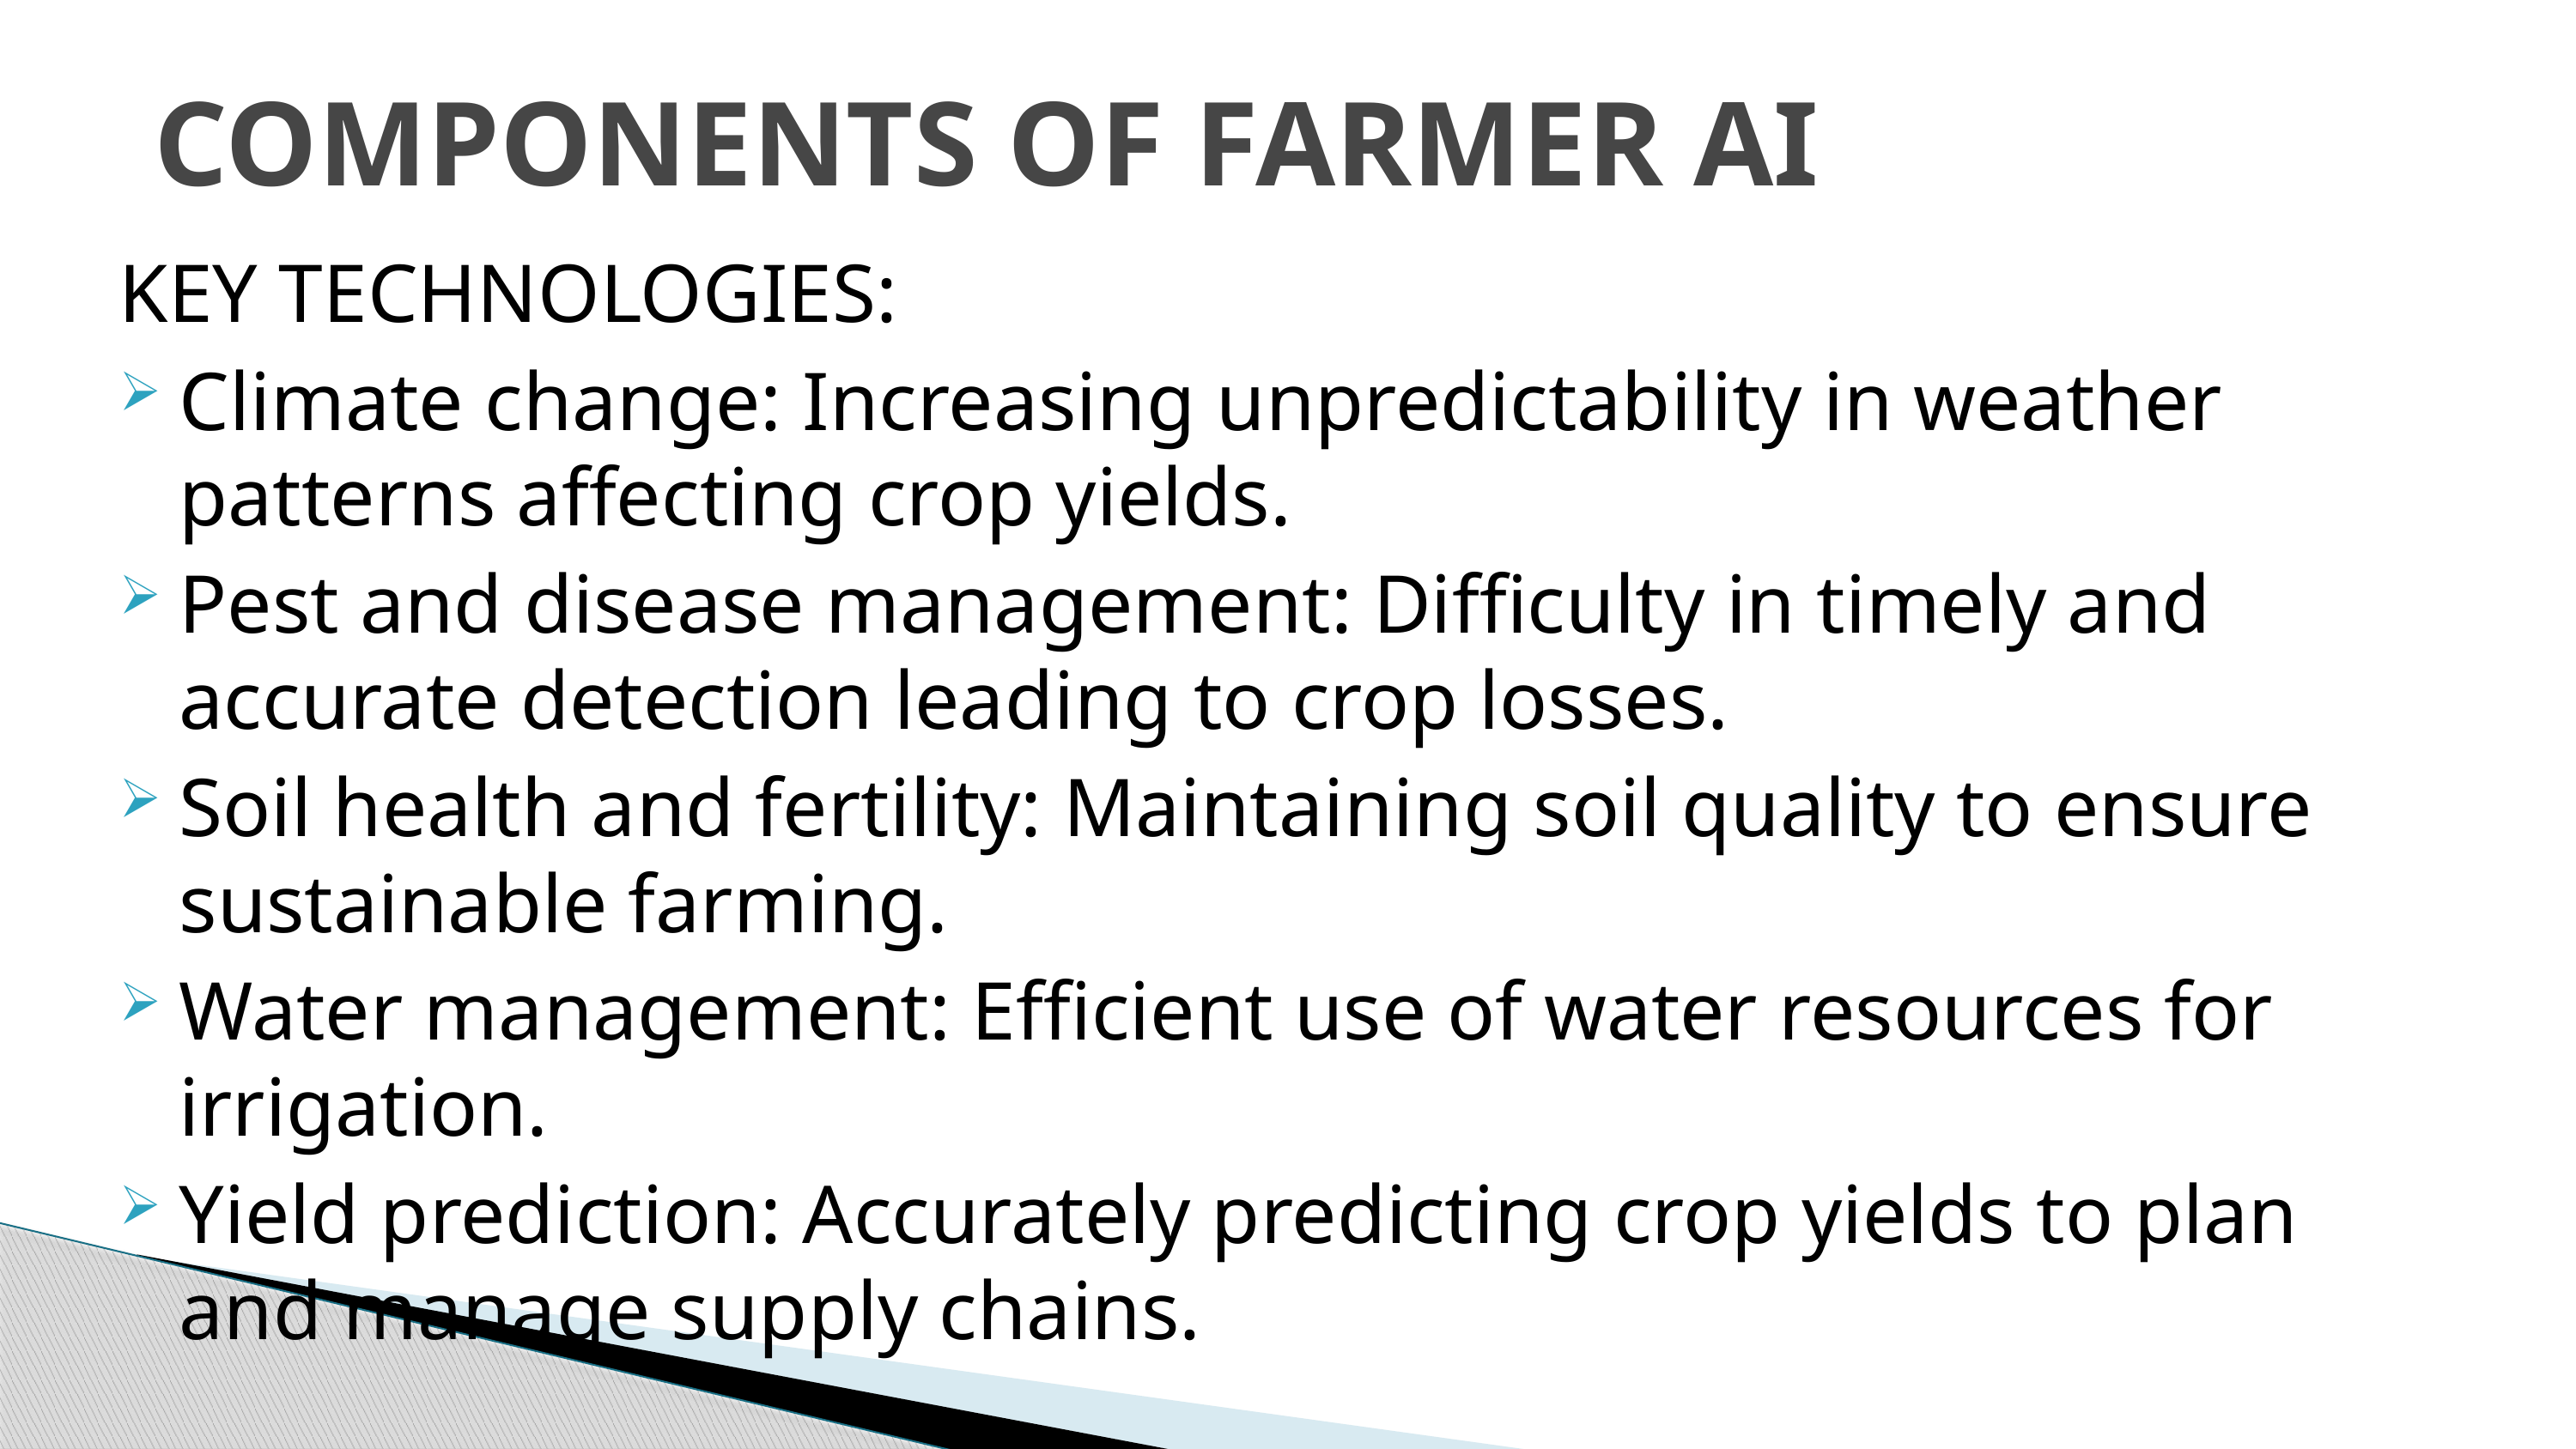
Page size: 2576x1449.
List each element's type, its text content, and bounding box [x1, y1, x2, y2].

title COMPONENTS OF FARMER AI [131, 58, 2447, 221]
list KEY TECHNOLOGIES: Climate change: Increasing unpredictability in weather patterns affecting crop yields. Pest and disease management: Difficulty in timely and accurate detection leading to crop losses. Soil health and fertility: Maintaining soil quality to ensure sustainable farming. Water management: Efficient use of water resources for irrigation. Yield prediction: Accurately predicting crop yields to plan and manage supply chains. [70, 231, 2447, 1379]
